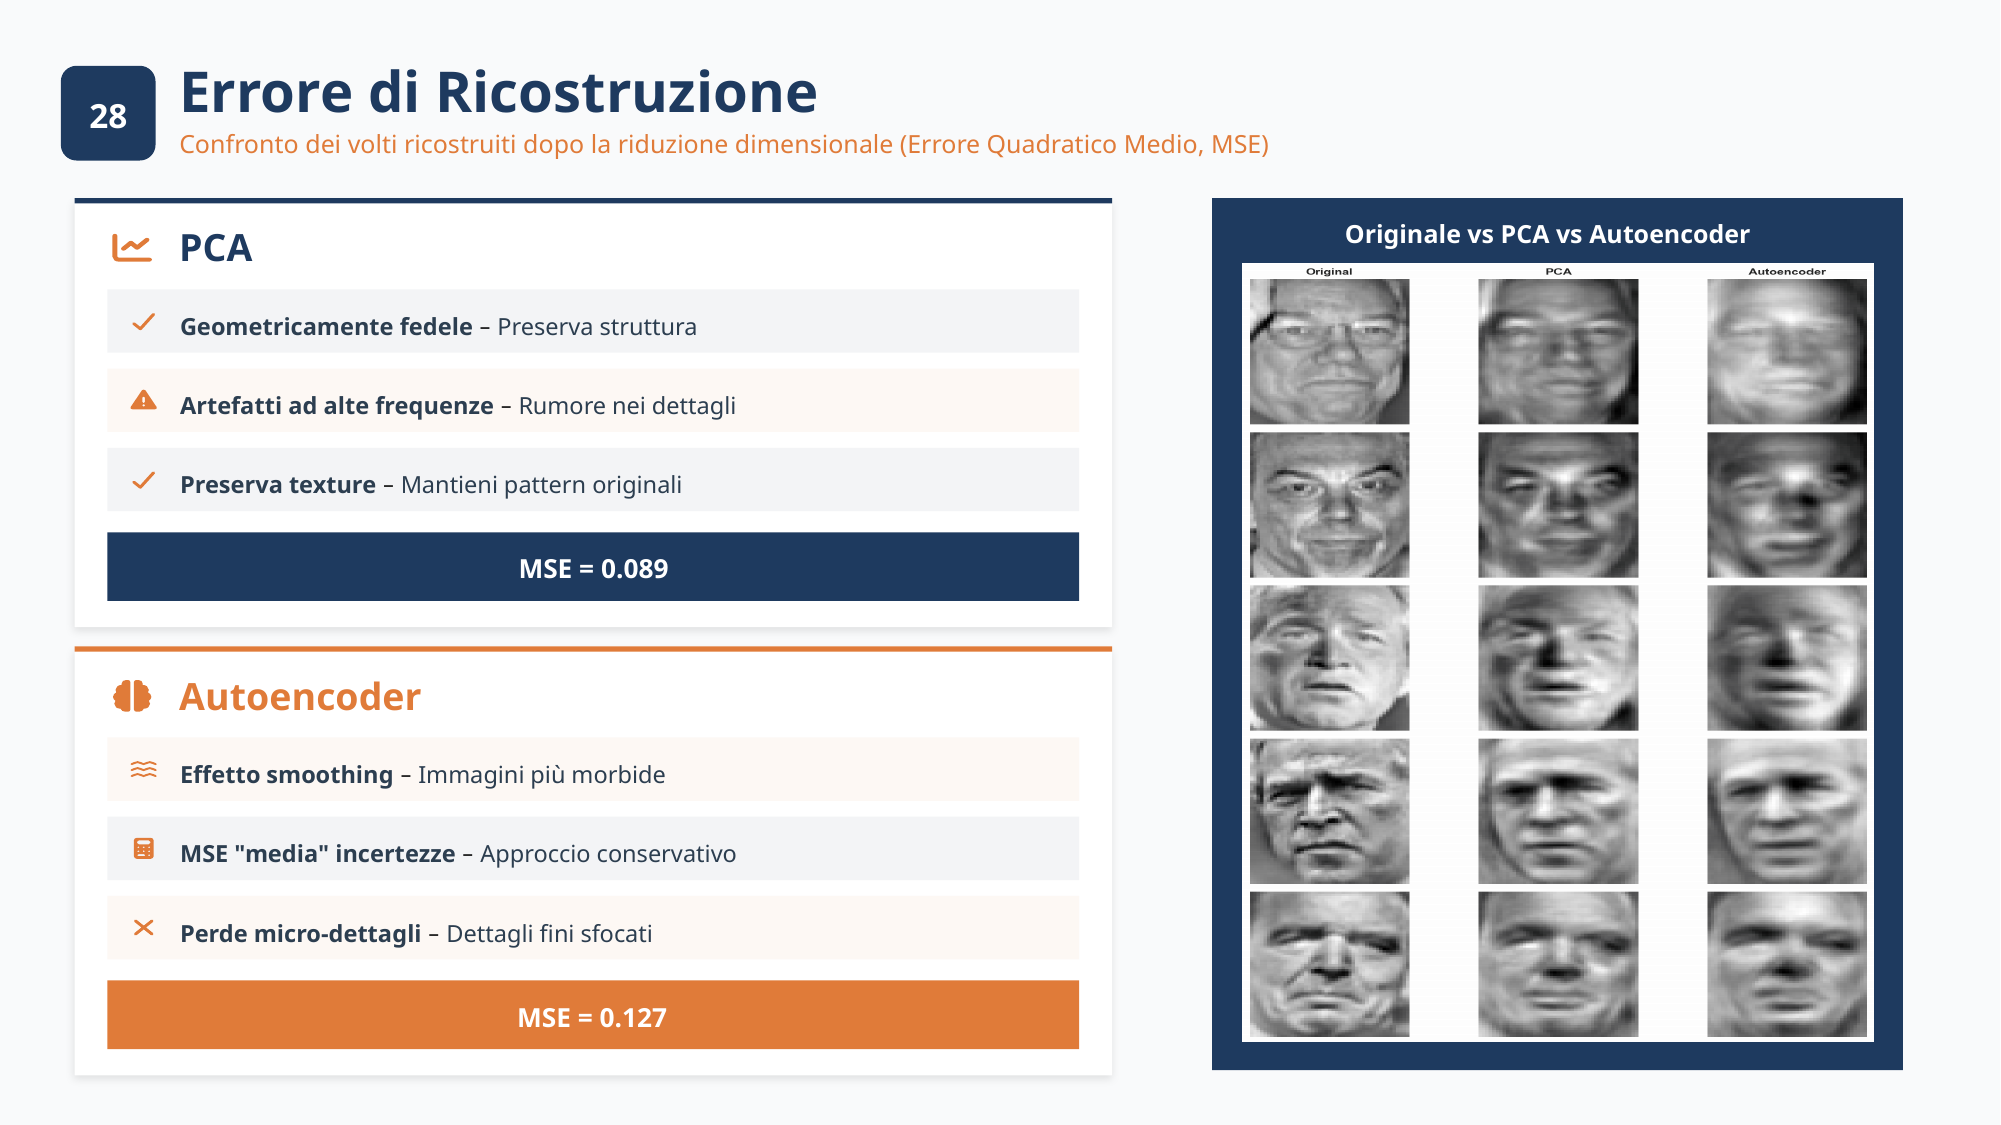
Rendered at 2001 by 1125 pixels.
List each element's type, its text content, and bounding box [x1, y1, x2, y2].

text_box Errore di Ricostruzione [179, 65, 1710, 124]
text_box Confronto dei volti ricostruiti dopo la riduzione dimensionale (Errore Quadratico Medio, MSE) [179, 122, 1341, 156]
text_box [74, 198, 1106, 628]
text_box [49, 65, 168, 161]
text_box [74, 646, 1122, 1076]
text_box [1106, 198, 1990, 1071]
